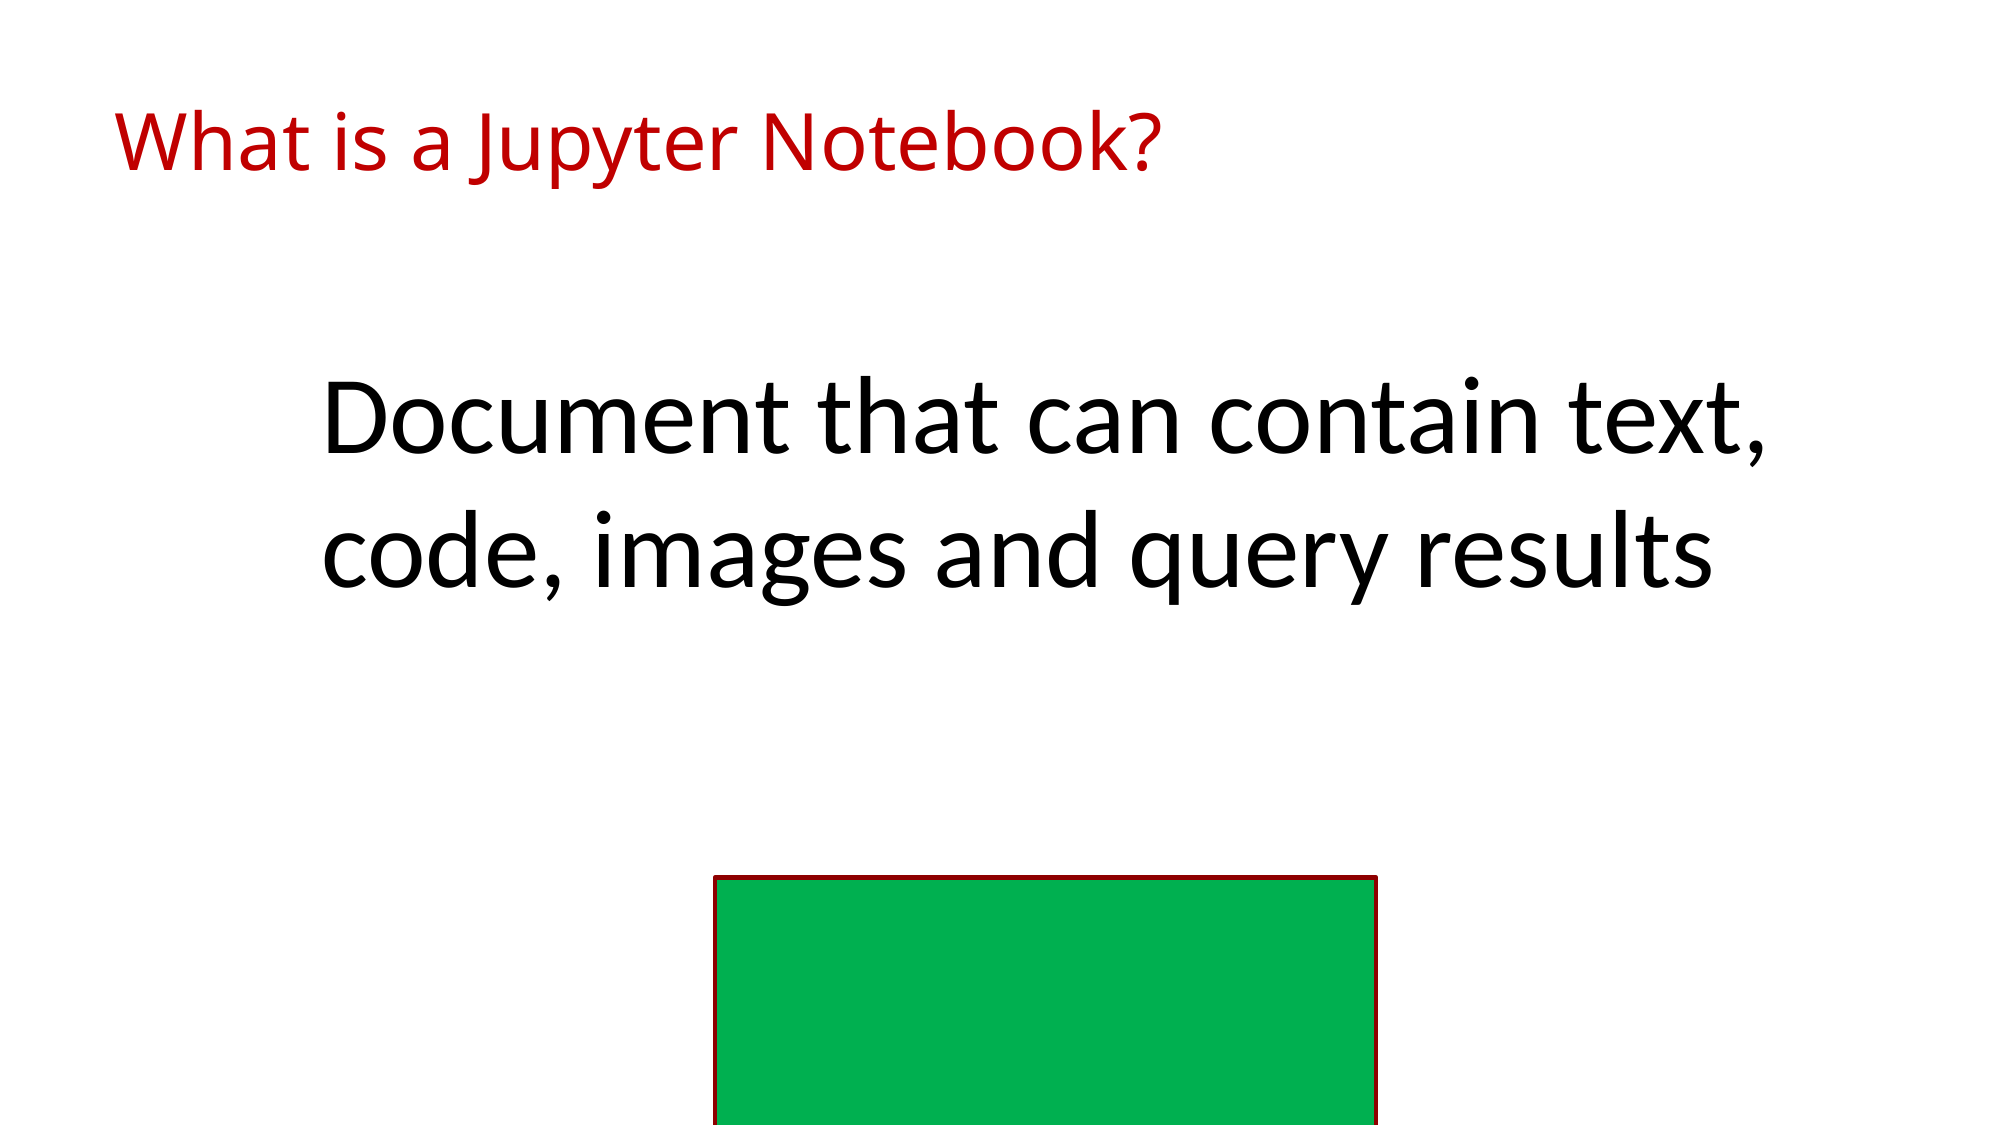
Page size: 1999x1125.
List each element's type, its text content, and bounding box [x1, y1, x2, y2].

text_box [713, 875, 1378, 1125]
title What is a Jupyter Notebook? [99, 45, 1905, 233]
text_box Document that can contain text, code, images and query results [306, 335, 1955, 617]
